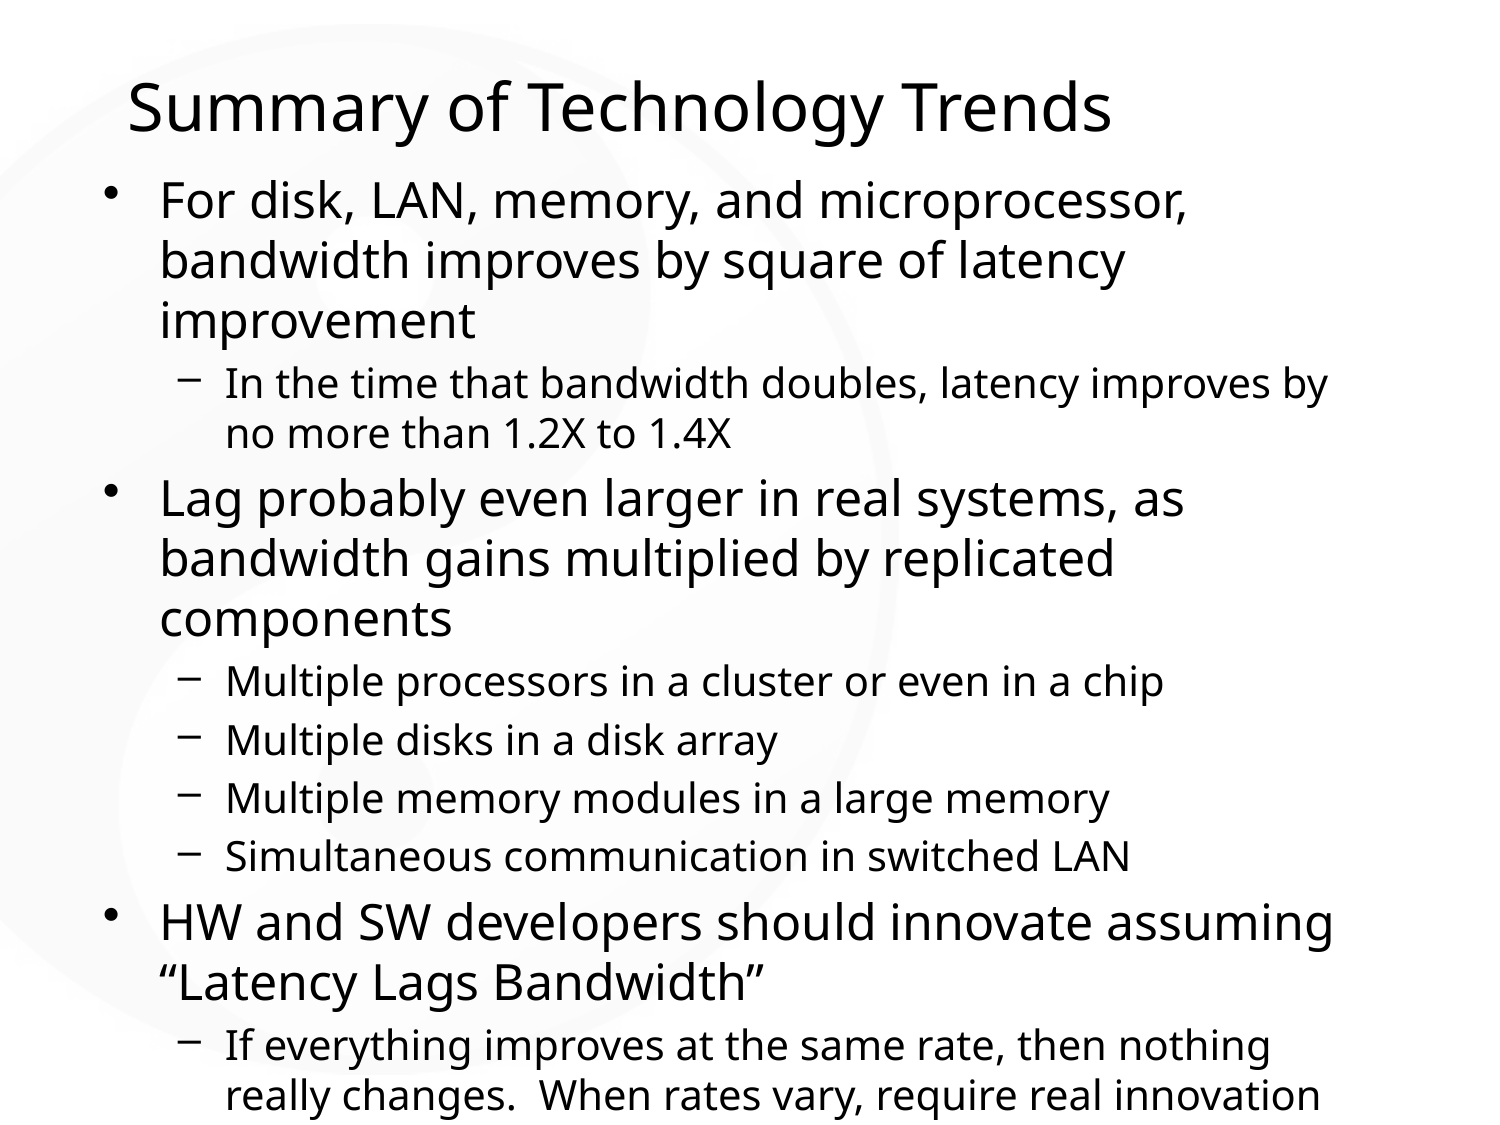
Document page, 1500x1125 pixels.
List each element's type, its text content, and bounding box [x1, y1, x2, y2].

title Summary of Technology Trends [112, 42, 1388, 160]
list For disk, LAN, memory, and microprocessor, bandwidth improves by square of latency improvement In the time that bandwidth doubles, latency improves by no more than 1.2X to 1.4X Lag probably even larger in real systems, as bandwidth gains multiplied by replicated components Multiple processors in a cluster or even in a chip Multiple disks in a disk array Multiple memory modules in a large memory Simultaneous communication in switched LAN HW and SW developers should innovate assuming “Latency Lags Bandwidth” If everything improves at the same rate, then nothing really changes. When rates vary, require real innovation [87, 160, 1401, 1034]
